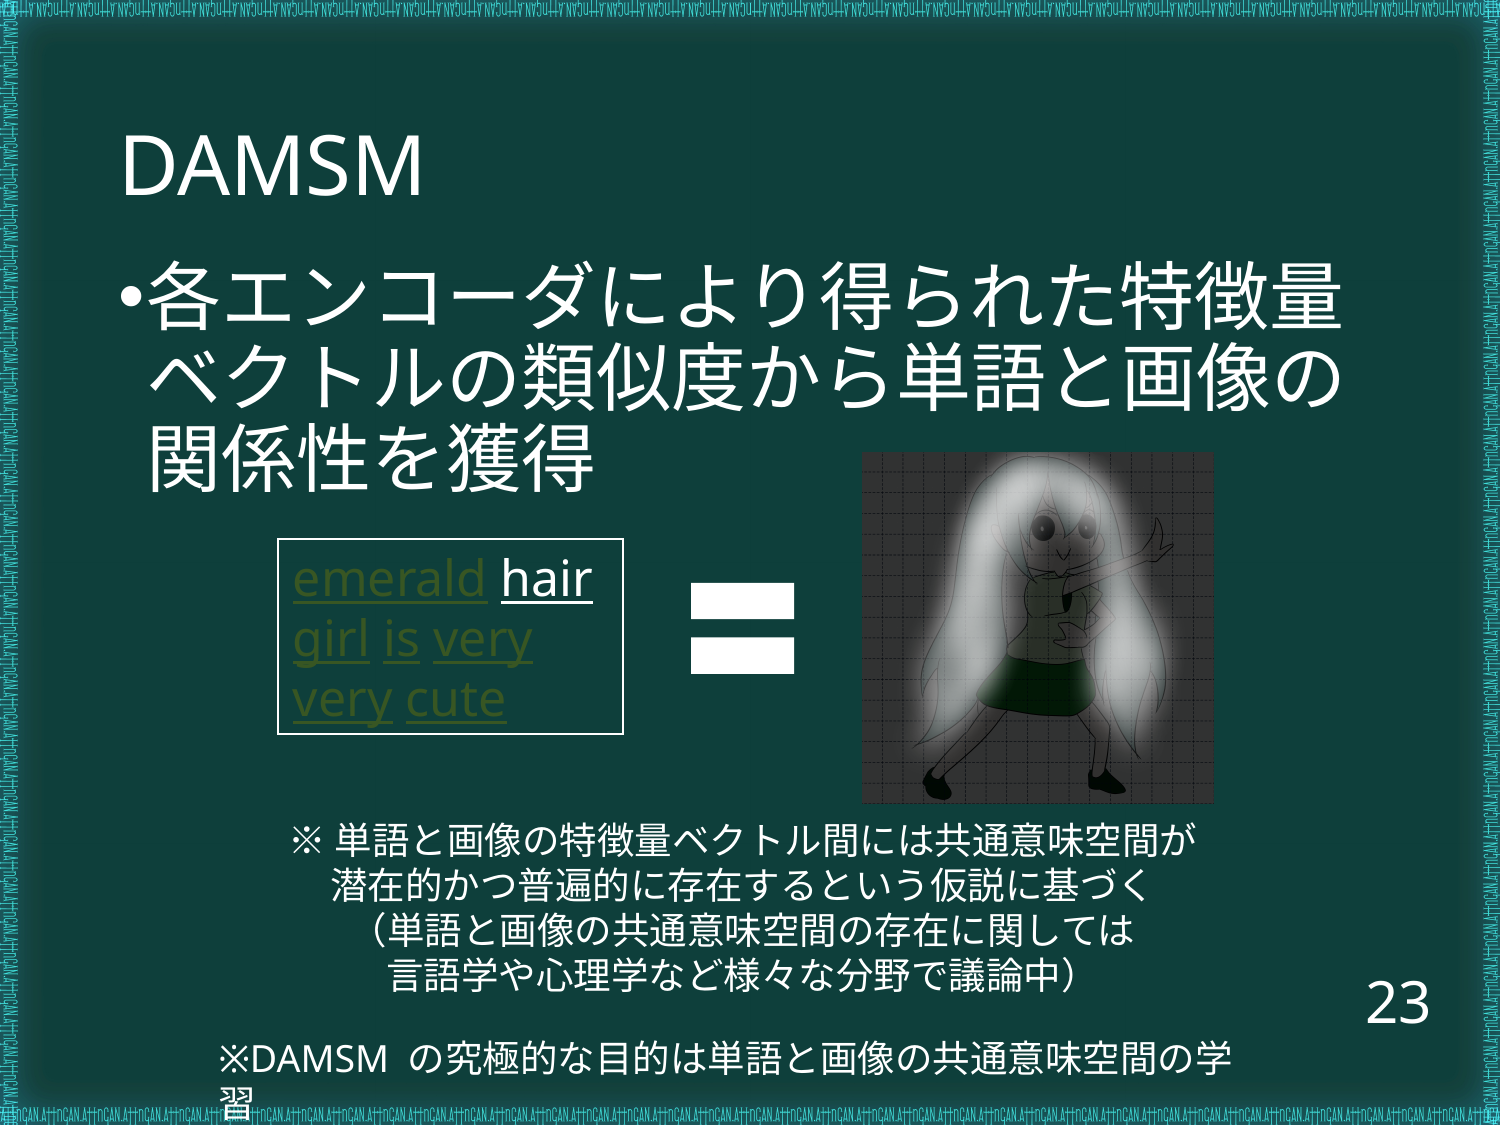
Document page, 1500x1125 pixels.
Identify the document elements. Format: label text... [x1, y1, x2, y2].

title DAMSM [103, 59, 1397, 252]
text_box emerald hair girl is very very cute [277, 538, 624, 735]
text_box ※DAMSM の究極的な目的は単語と画像の共通意味空間の学習 [203, 1027, 1267, 1125]
list 各エンコーダにより得られた特徴量ベクトルの類似度から単語と画像の関係性を獲得 [103, 252, 1397, 967]
text_box [690, 636, 795, 675]
text_box [690, 582, 795, 620]
text_box ※単語と画像の特徴量ベクトル間には共通意味空間が 潜在的かつ普遍的に存在するという仮説に基づく （単語と画像の共通意味空間の存在に関しては 言語学や心理学など様々な分野で議論中） [273, 809, 1212, 1005]
picture [862, 452, 1214, 804]
picture [0, 0, 1500, 1125]
slide_number 23 [1097, 972, 1447, 1037]
